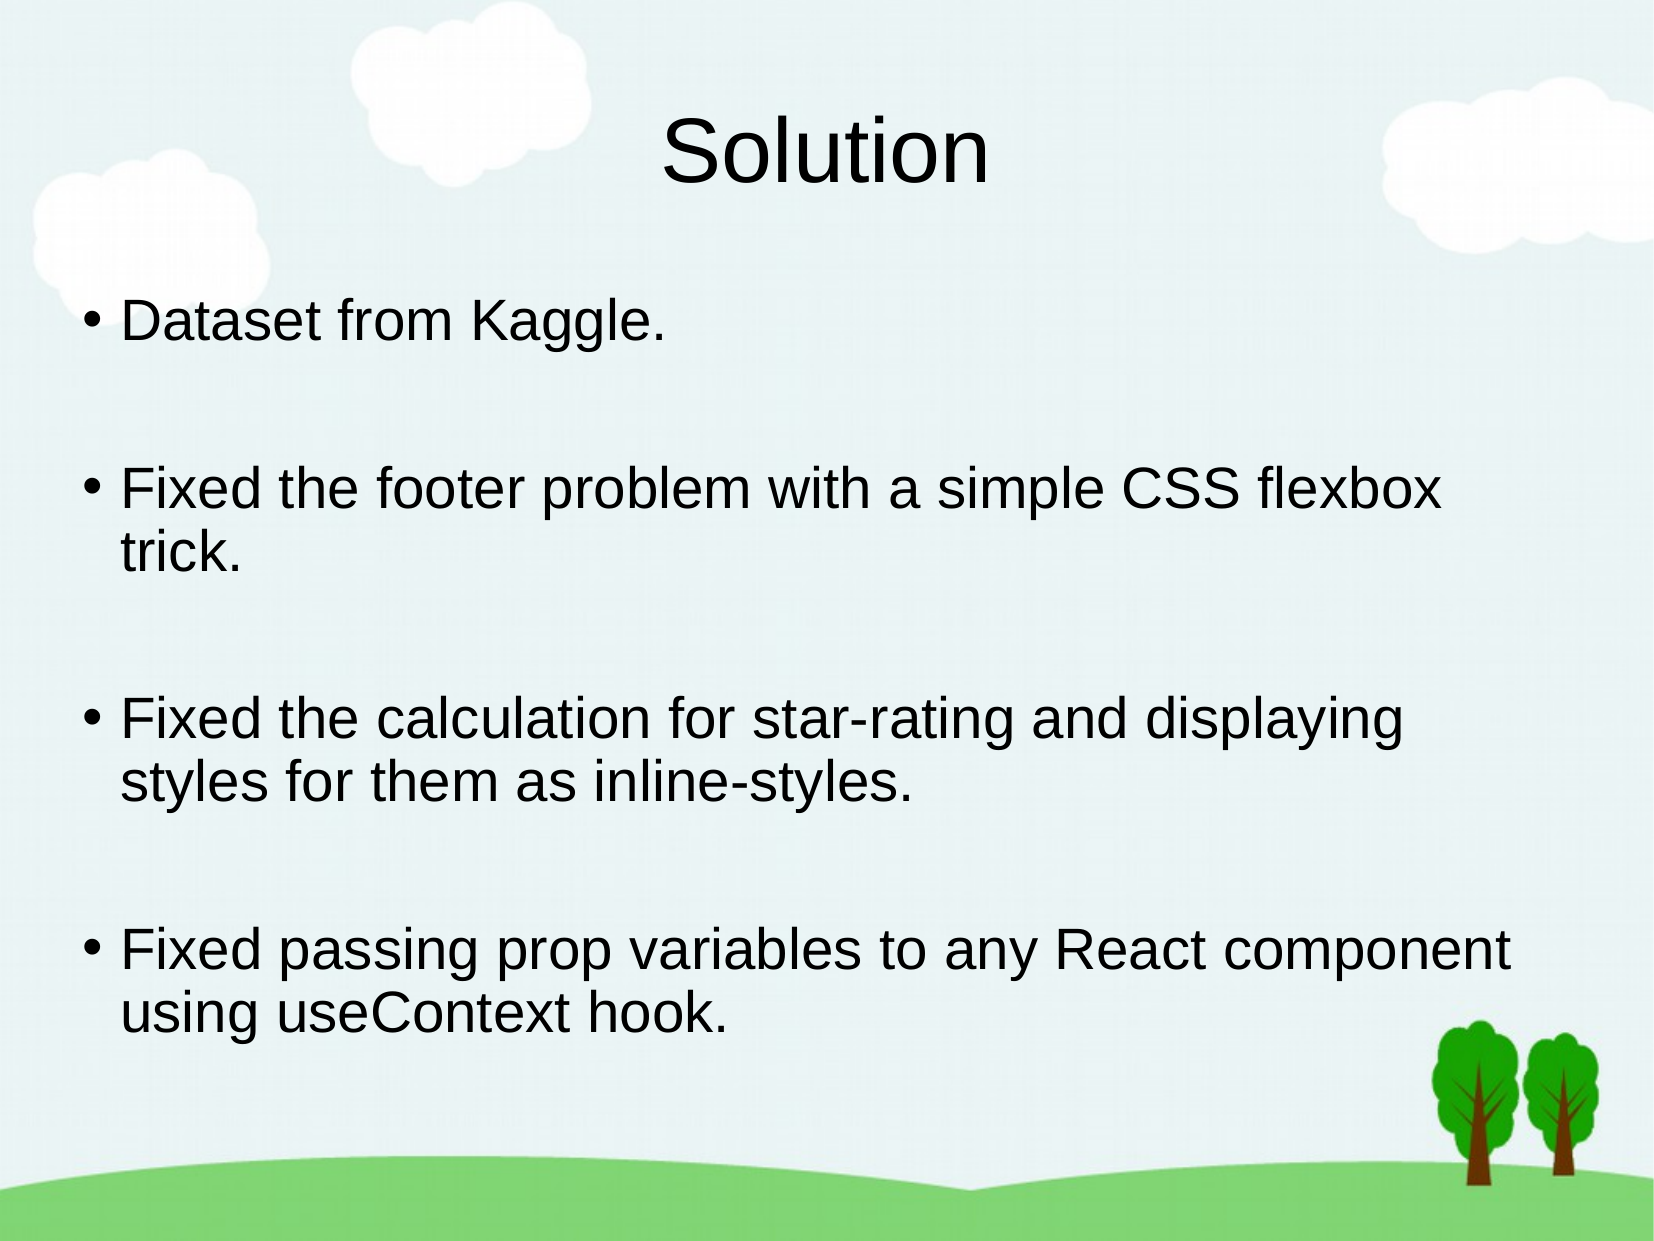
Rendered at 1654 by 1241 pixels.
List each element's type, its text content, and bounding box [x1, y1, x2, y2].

picture [0, 0, 1654, 1241]
text_box Dataset from Kaggle. Fixed the footer problem with a simple CSS flexbox trick. Fixed the calculation for star-rating and displaying styles for them as inline-styles. Fixed passing prop variables to any React component using useContext hook. [82, 290, 1571, 1087]
text_box Solution [82, 49, 1571, 257]
